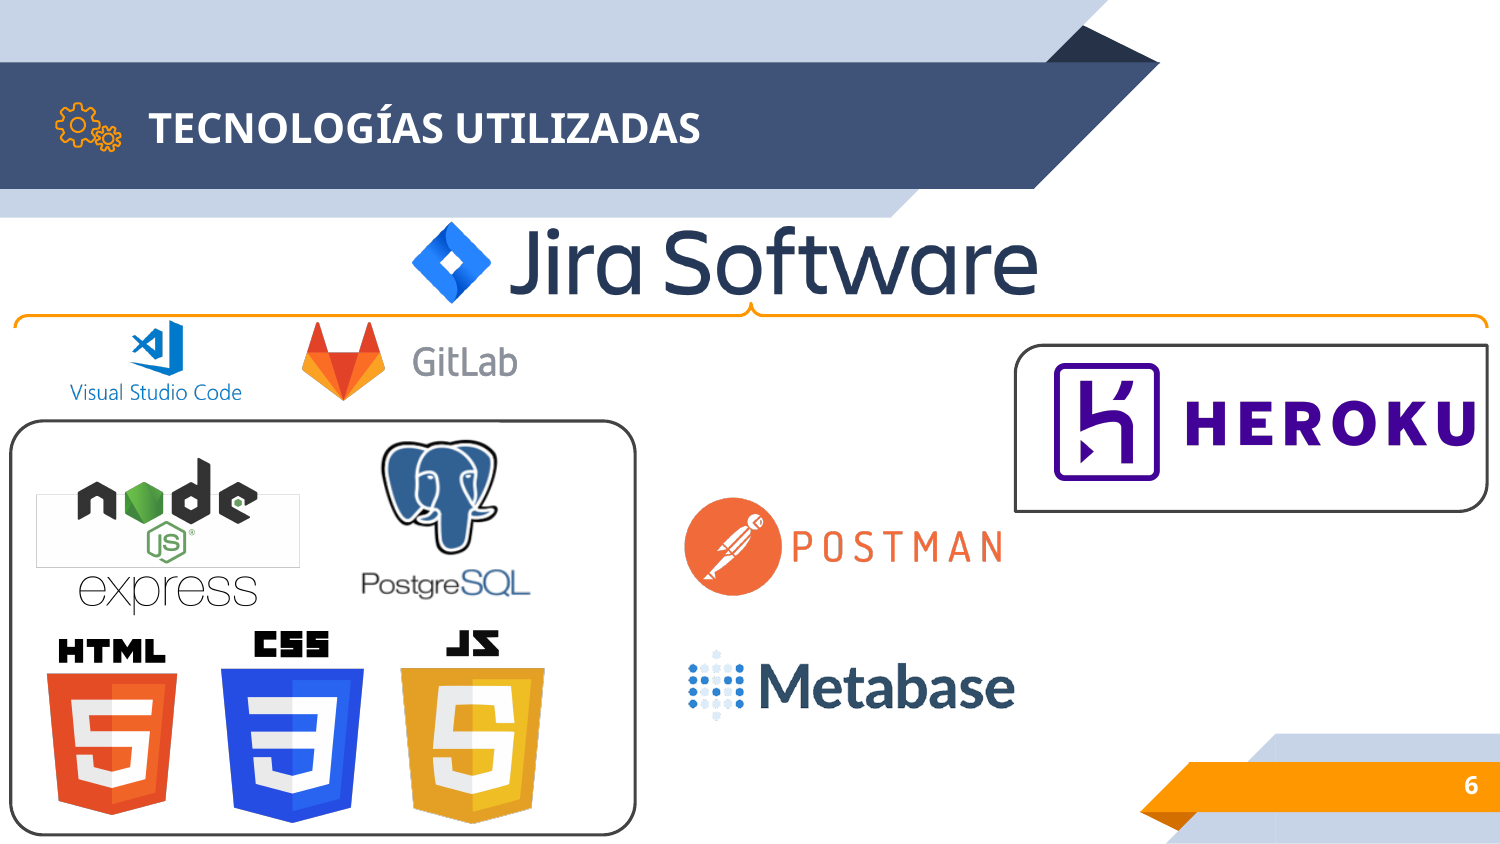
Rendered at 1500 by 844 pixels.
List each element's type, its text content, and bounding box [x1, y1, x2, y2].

picture [1053, 362, 1475, 481]
text_box [1015, 345, 1488, 512]
text_box [10, 420, 617, 835]
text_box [56, 103, 121, 152]
picture [679, 639, 1025, 729]
picture [56, 308, 256, 412]
picture [221, 322, 661, 824]
picture [679, 473, 1025, 620]
picture [20, 639, 204, 815]
text_box [259, 313, 1488, 328]
slide_number ‹#› [1249, 760, 1494, 813]
title TECNOLOGÍAS UTILIZADAS [133, 64, 997, 190]
text_box [557, 420, 636, 628]
picture [412, 221, 1037, 304]
picture [29, 452, 307, 620]
text_box [15, 315, 51, 328]
